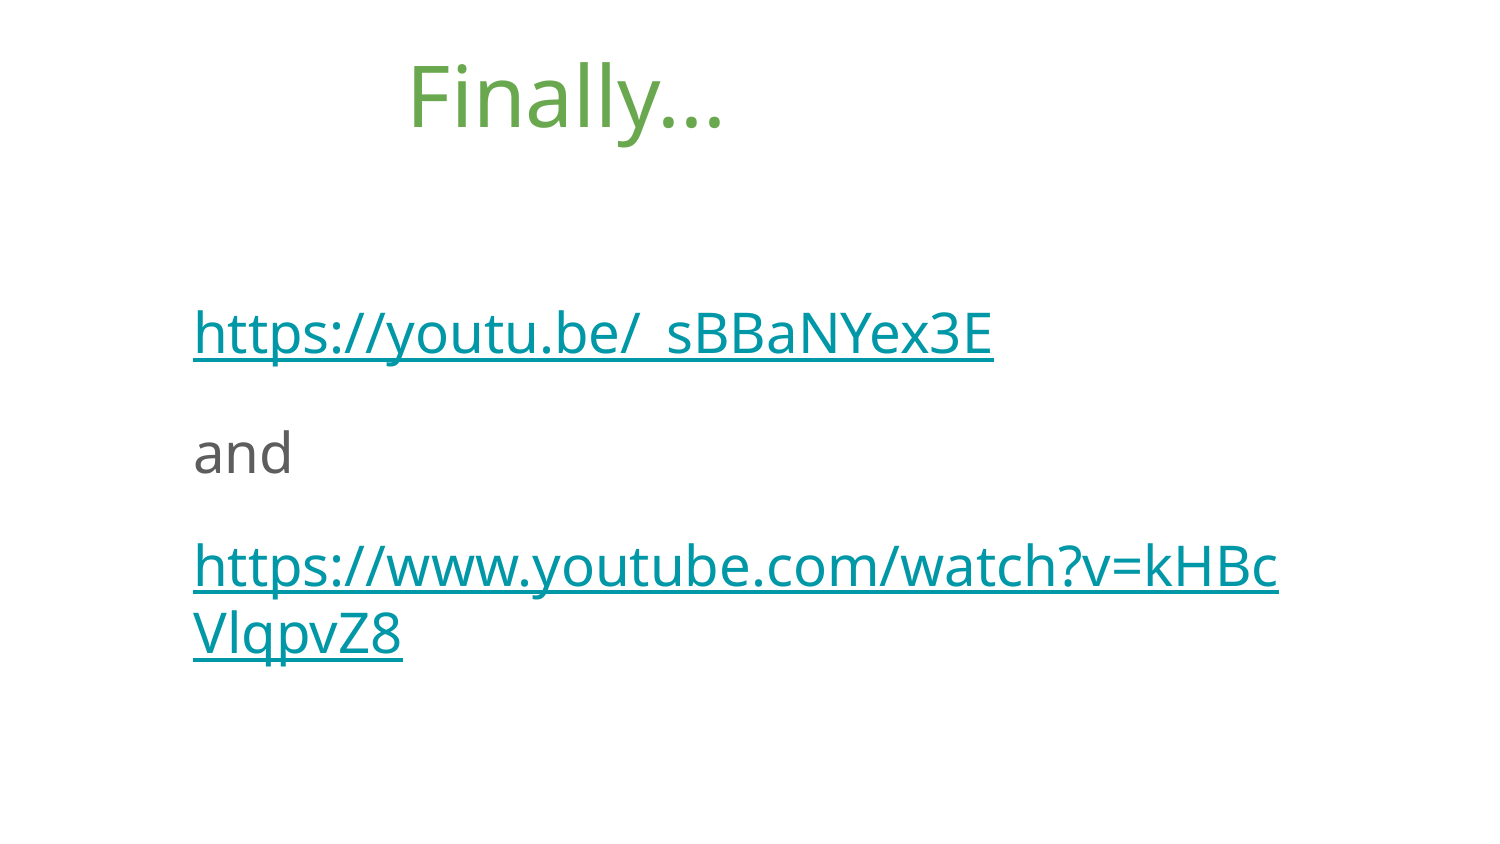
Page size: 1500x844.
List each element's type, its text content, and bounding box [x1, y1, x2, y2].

title Finally... [397, 32, 1103, 119]
list https://youtu.be/_sBBaNYex3E and https://www.youtube.com/watch?v=kHBcVlqpvZ8 [183, 276, 1317, 715]
